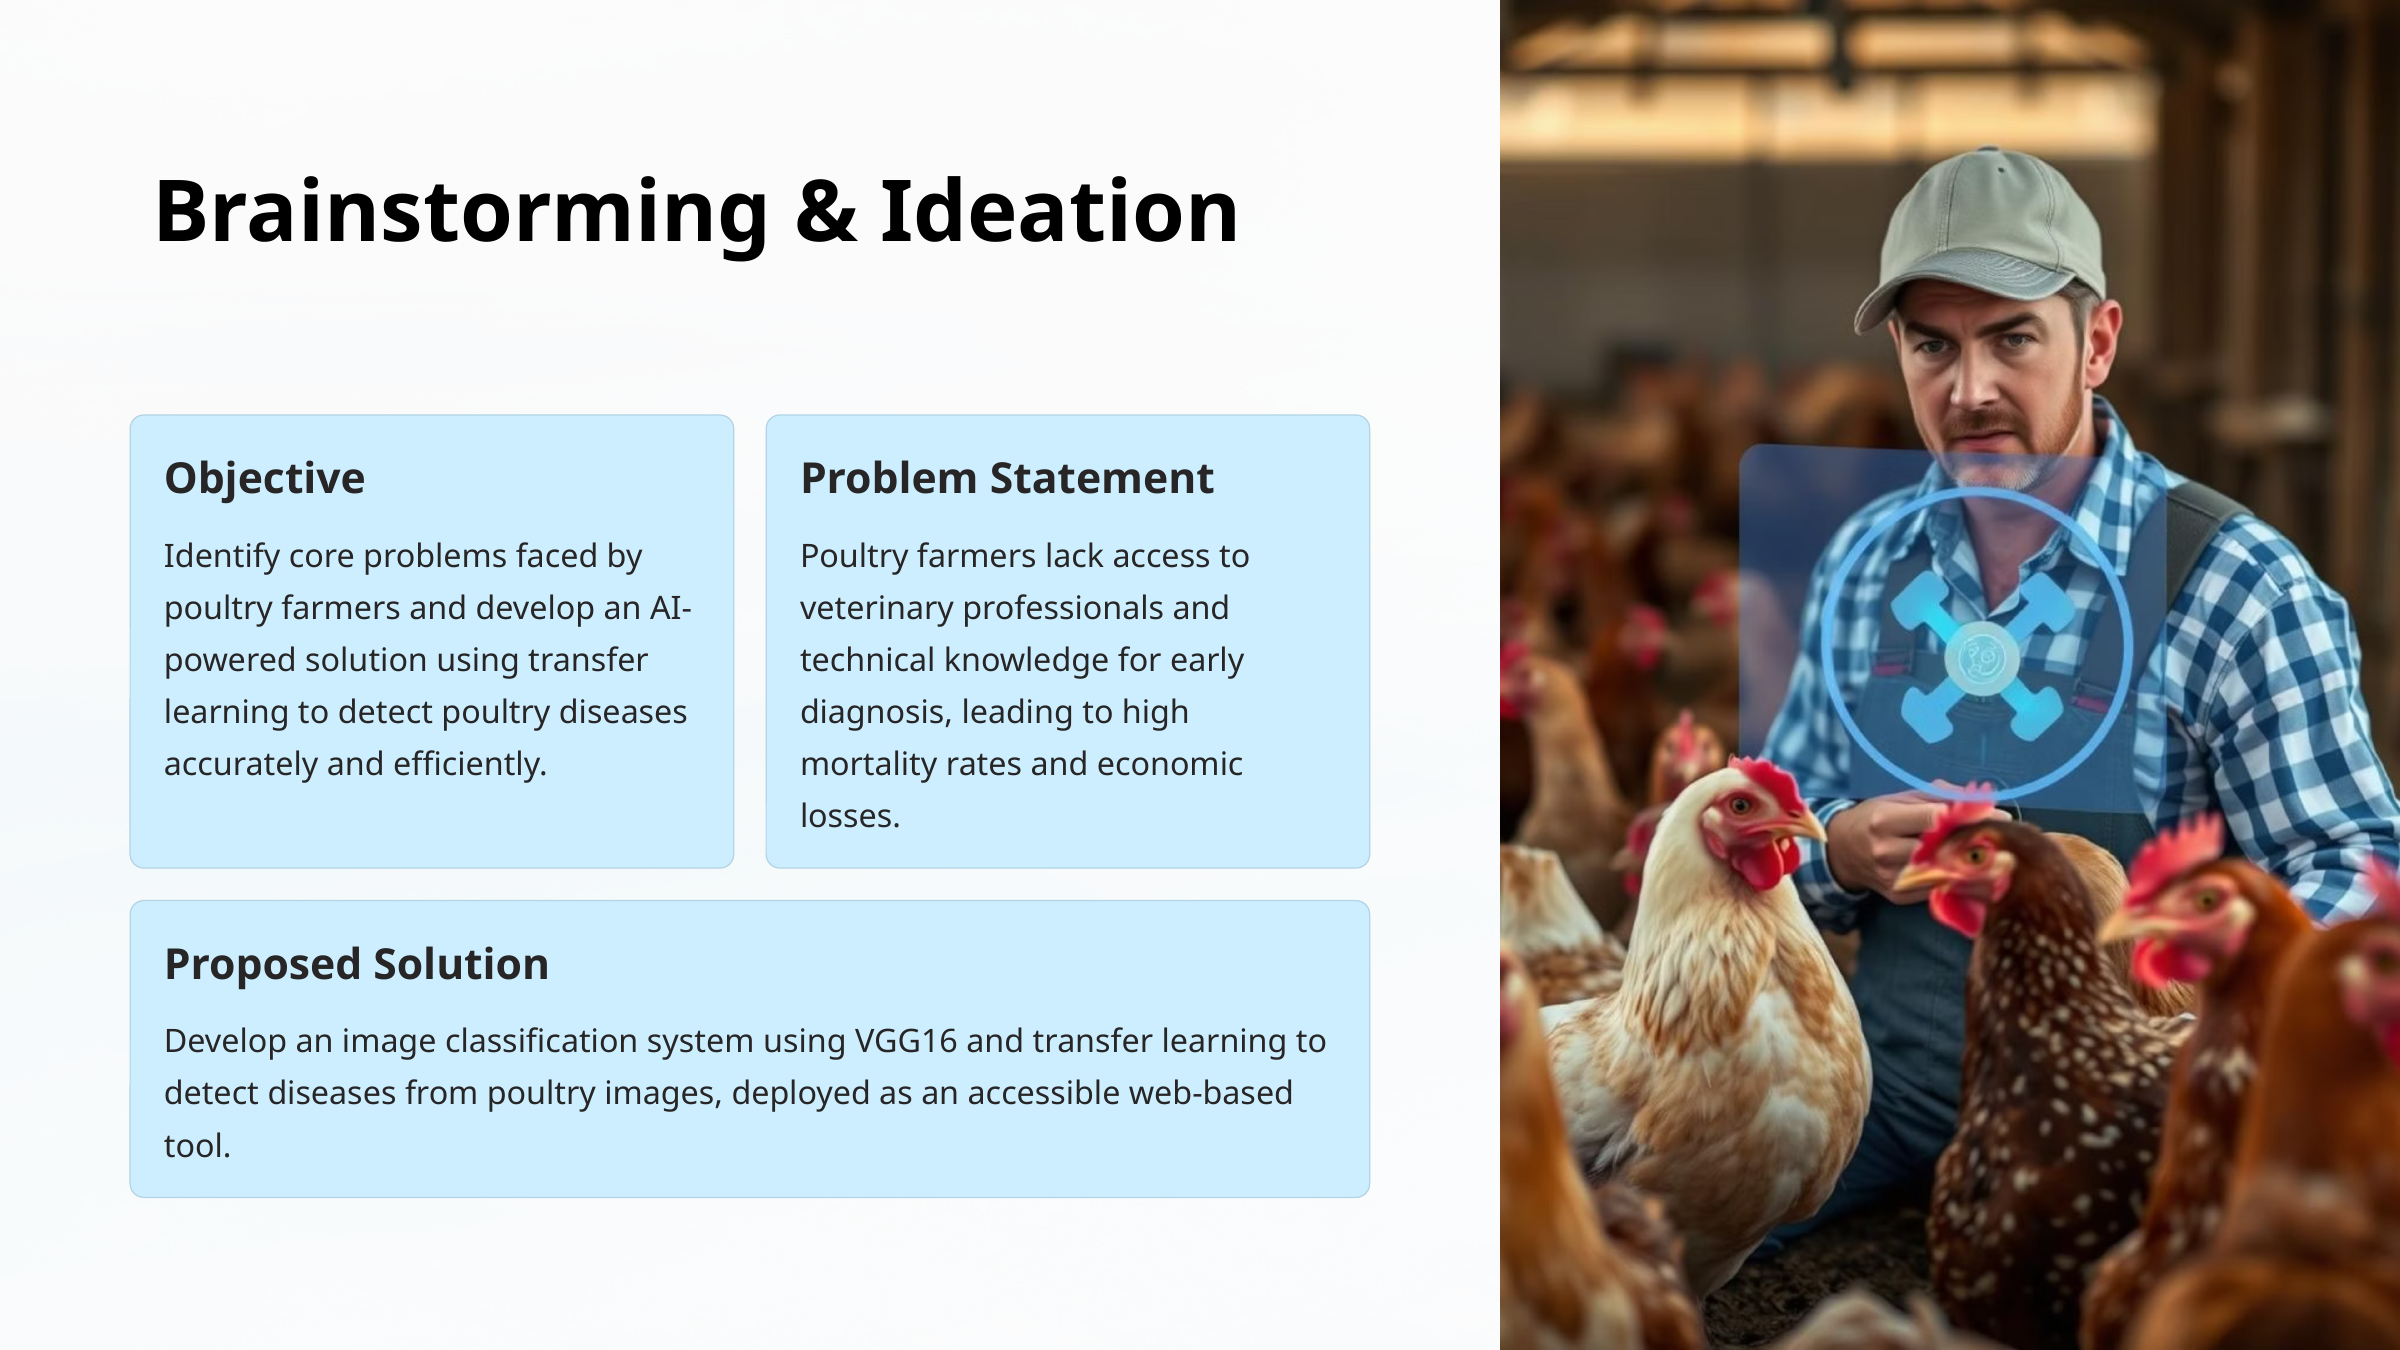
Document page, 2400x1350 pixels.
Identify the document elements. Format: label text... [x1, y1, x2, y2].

text_box Problem Statement [800, 448, 1228, 503]
picture [1499, 0, 2400, 1350]
text_box Brainstorming & Ideation [130, 152, 1370, 367]
text_box Identify core problems faced by poultry farmers and develop an AI-powered solution using transfer learning to detect poultry diseases accurately and efficiently. [163, 521, 700, 783]
text_box Poultry farmers lack access to veterinary professionals and technical knowledge for early diagnosis, leading to high mortality rates and economic losses. [800, 521, 1336, 835]
text_box [766, 414, 1370, 869]
text_box Objective [163, 448, 592, 503]
text_box [130, 414, 734, 869]
text_box Develop an image classification system using VGG16 and transfer learning to detect diseases from poultry images, deployed as an accessible web-based tool. [163, 1007, 1336, 1164]
text_box Proposed Solution [163, 934, 592, 988]
text_box [130, 900, 1370, 1198]
